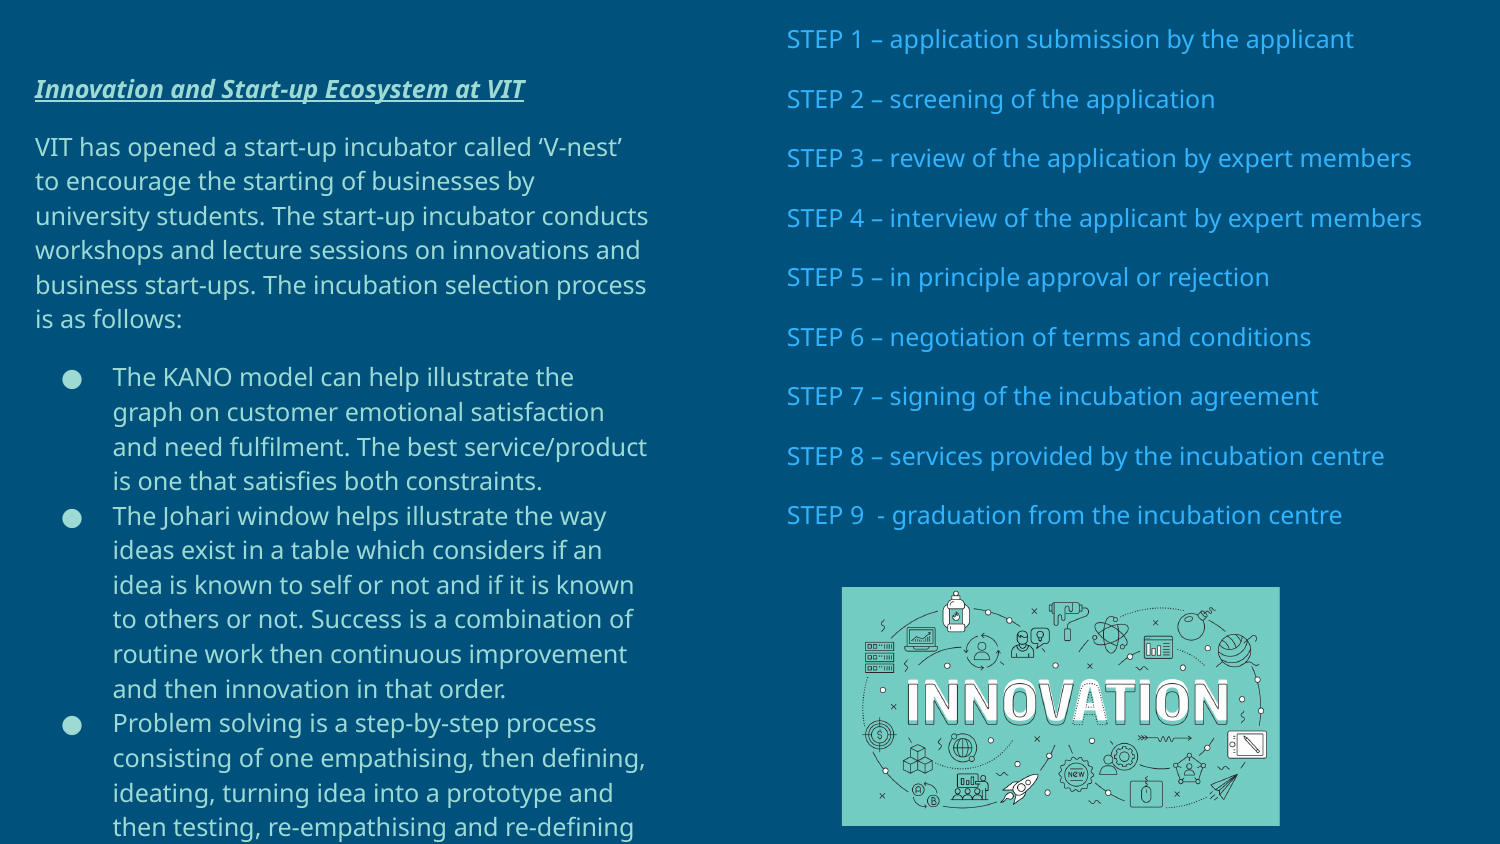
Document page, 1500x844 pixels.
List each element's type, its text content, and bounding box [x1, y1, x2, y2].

title Innovation and Start-up Ecosystem at VIT VIT has opened a start-up incubator called ‘V-nest’ to encourage the starting of businesses by university students. The start-up incubator conducts workshops and lecture sessions on innovations and business start-ups. The incubation selection process is as follows: The KANO model can help illustrate the graph on customer emotional satisfaction and need fulfilment. The best service/product is one that satisfies both constraints. The Johari window helps illustrate the way ideas exist in a table which considers if an idea is known to self or not and if it is known to others or not. Success is a combination of routine work then continuous improvement and then innovation in that order. Problem solving is a step-by-step process consisting of one empathising, then defining, ideating, turning idea into a prototype and then testing, re-empathising and re-defining and so on in a loop. [20, 53, 665, 844]
picture [842, 588, 1279, 825]
text_box STEP 1 – application submission by the applicant STEP 2 – screening of the application STEP 3 – review of the application by expert members STEP 4 – interview of the applicant by expert members STEP 5 – in principle approval or rejection STEP 6 – negotiation of terms and conditions STEP 7 – signing of the incubation agreement STEP 8 – services provided by the incubation centre STEP 9 - graduation from the incubation centre [621, 1, 1500, 545]
